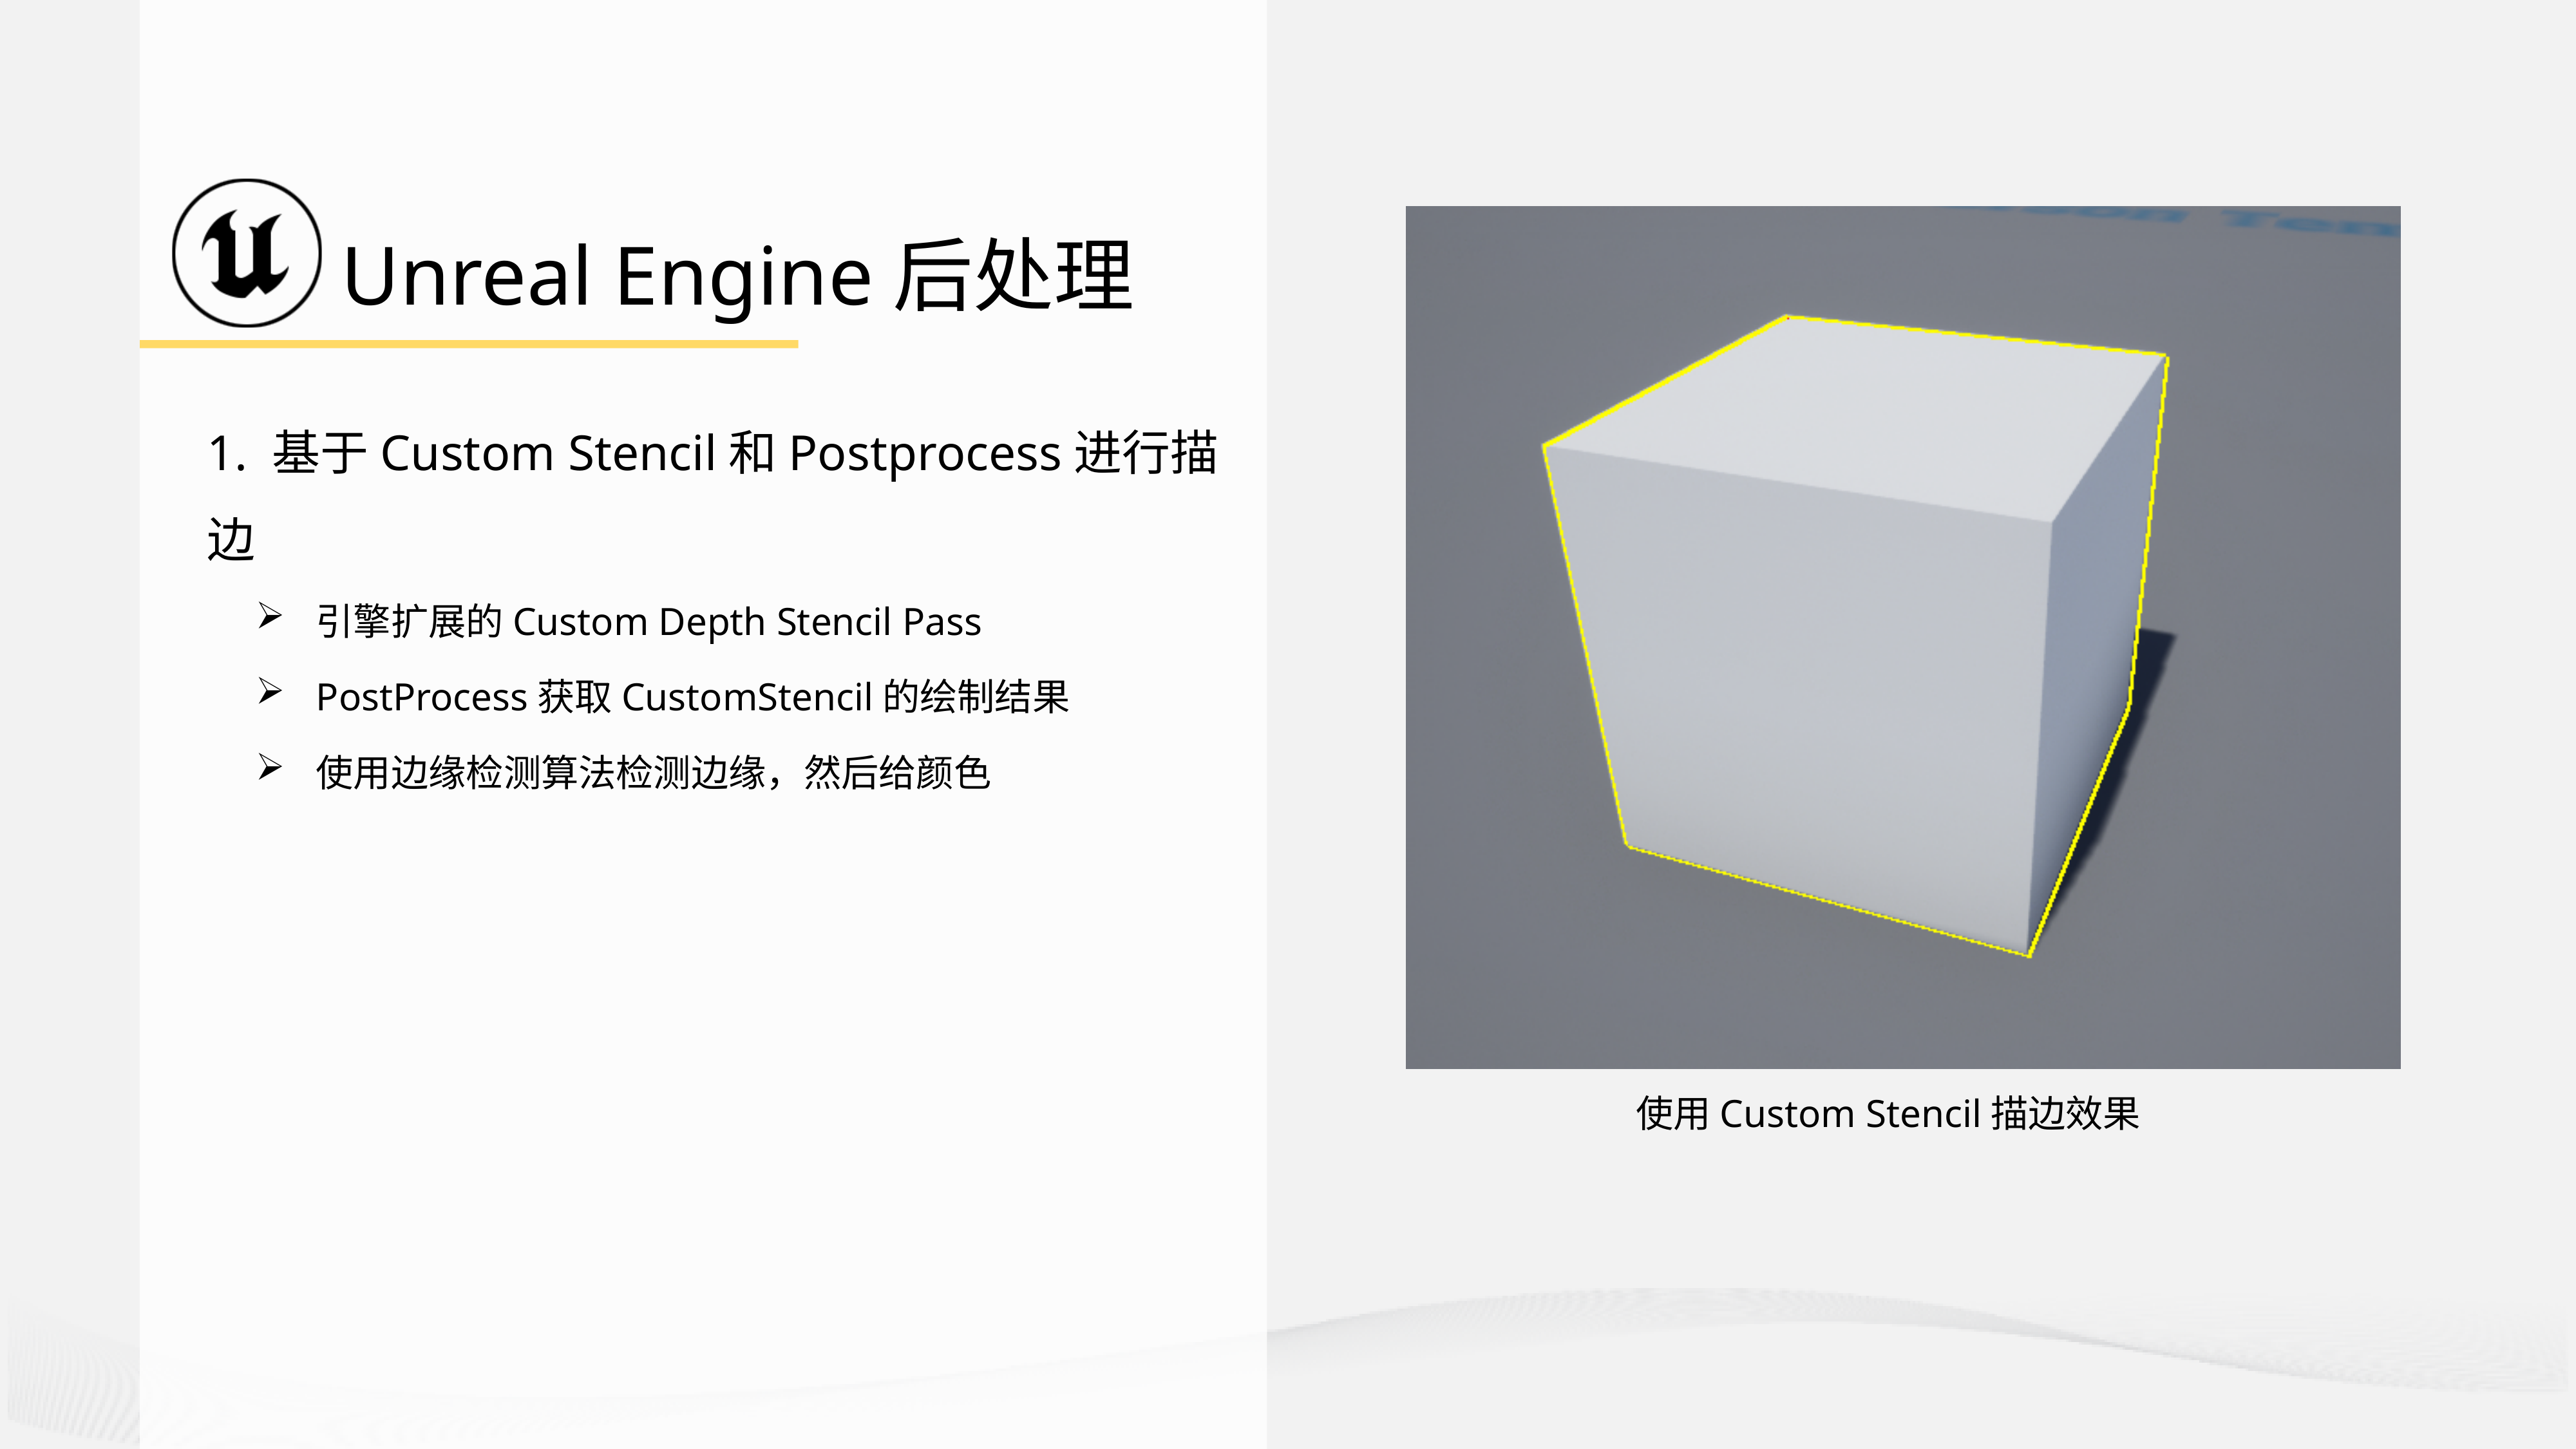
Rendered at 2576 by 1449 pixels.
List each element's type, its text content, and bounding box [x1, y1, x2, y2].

text_box 使用Custom Stencil描边效果 [1630, 1084, 2146, 1141]
picture [170, 176, 323, 330]
picture [1406, 206, 2401, 1069]
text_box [139, 0, 1267, 1449]
